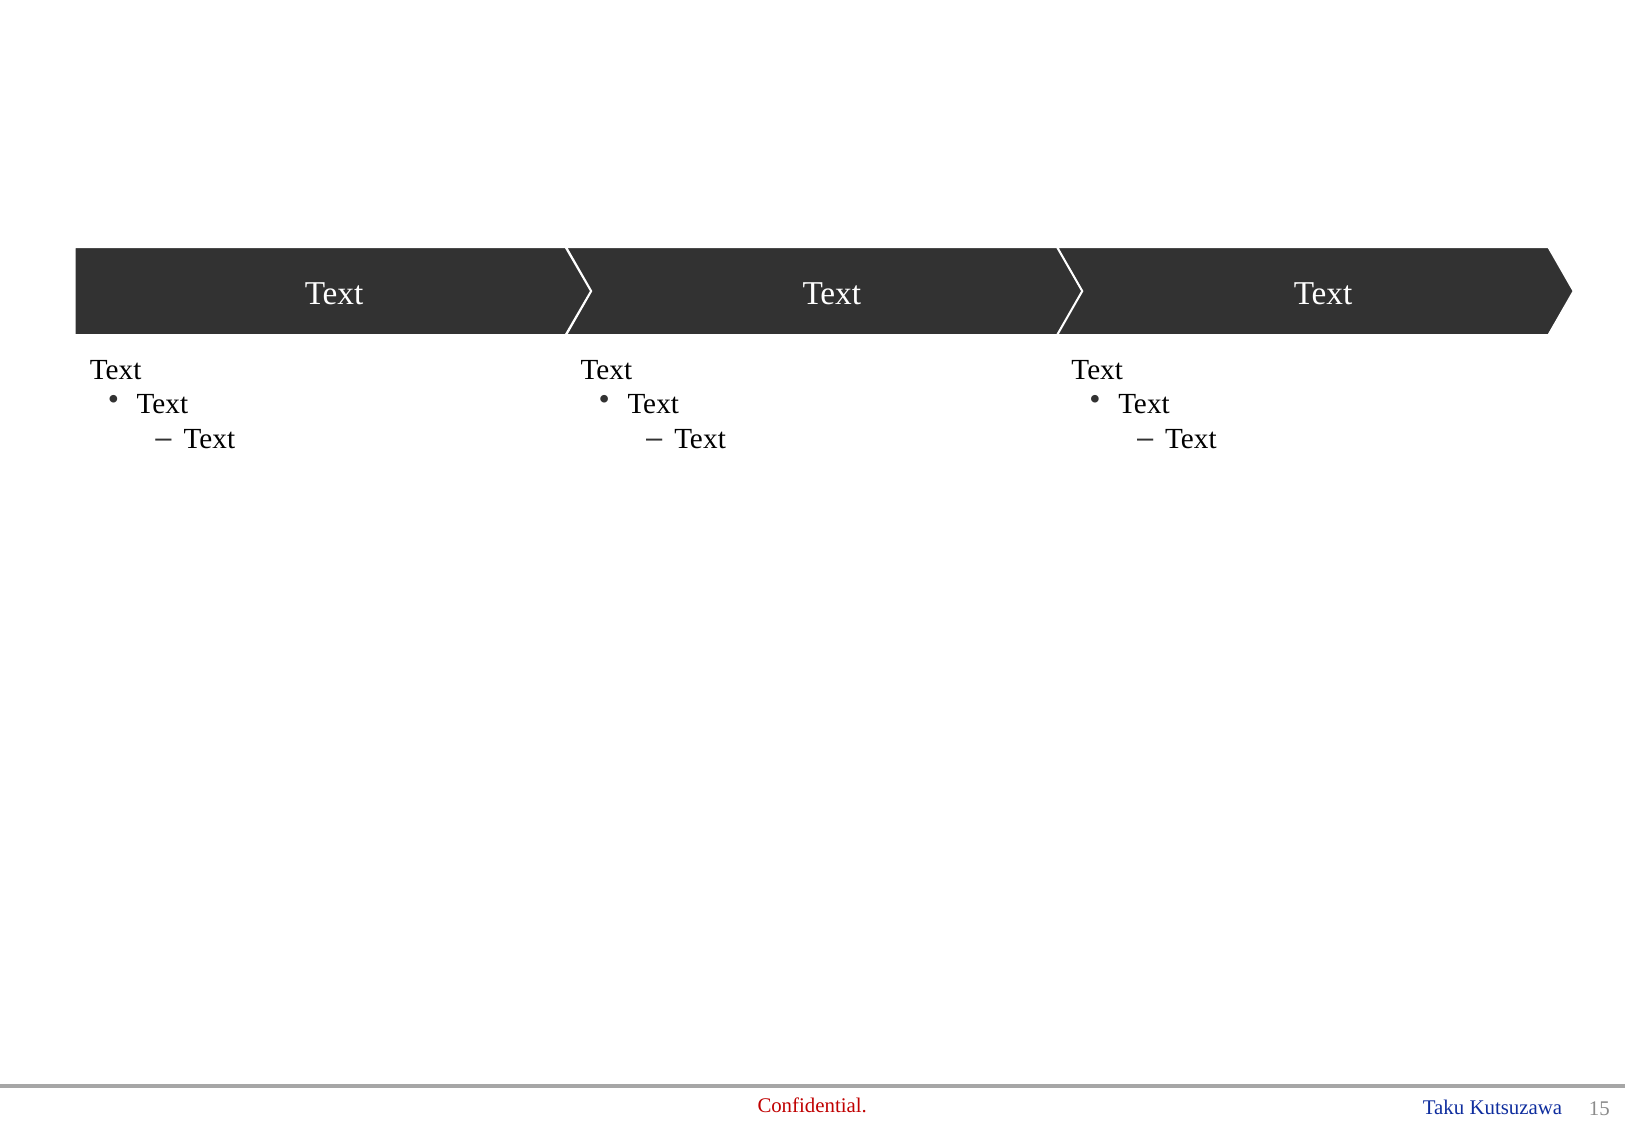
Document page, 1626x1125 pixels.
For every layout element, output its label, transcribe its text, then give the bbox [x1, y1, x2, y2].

text_box Text Text Text [565, 334, 1056, 925]
text_box Text [566, 247, 1082, 334]
text_box Text [1057, 247, 1574, 335]
text_box Text Text Text [74, 334, 565, 925]
text_box Text Text Text [1056, 334, 1548, 925]
text_box Text [74, 247, 590, 334]
